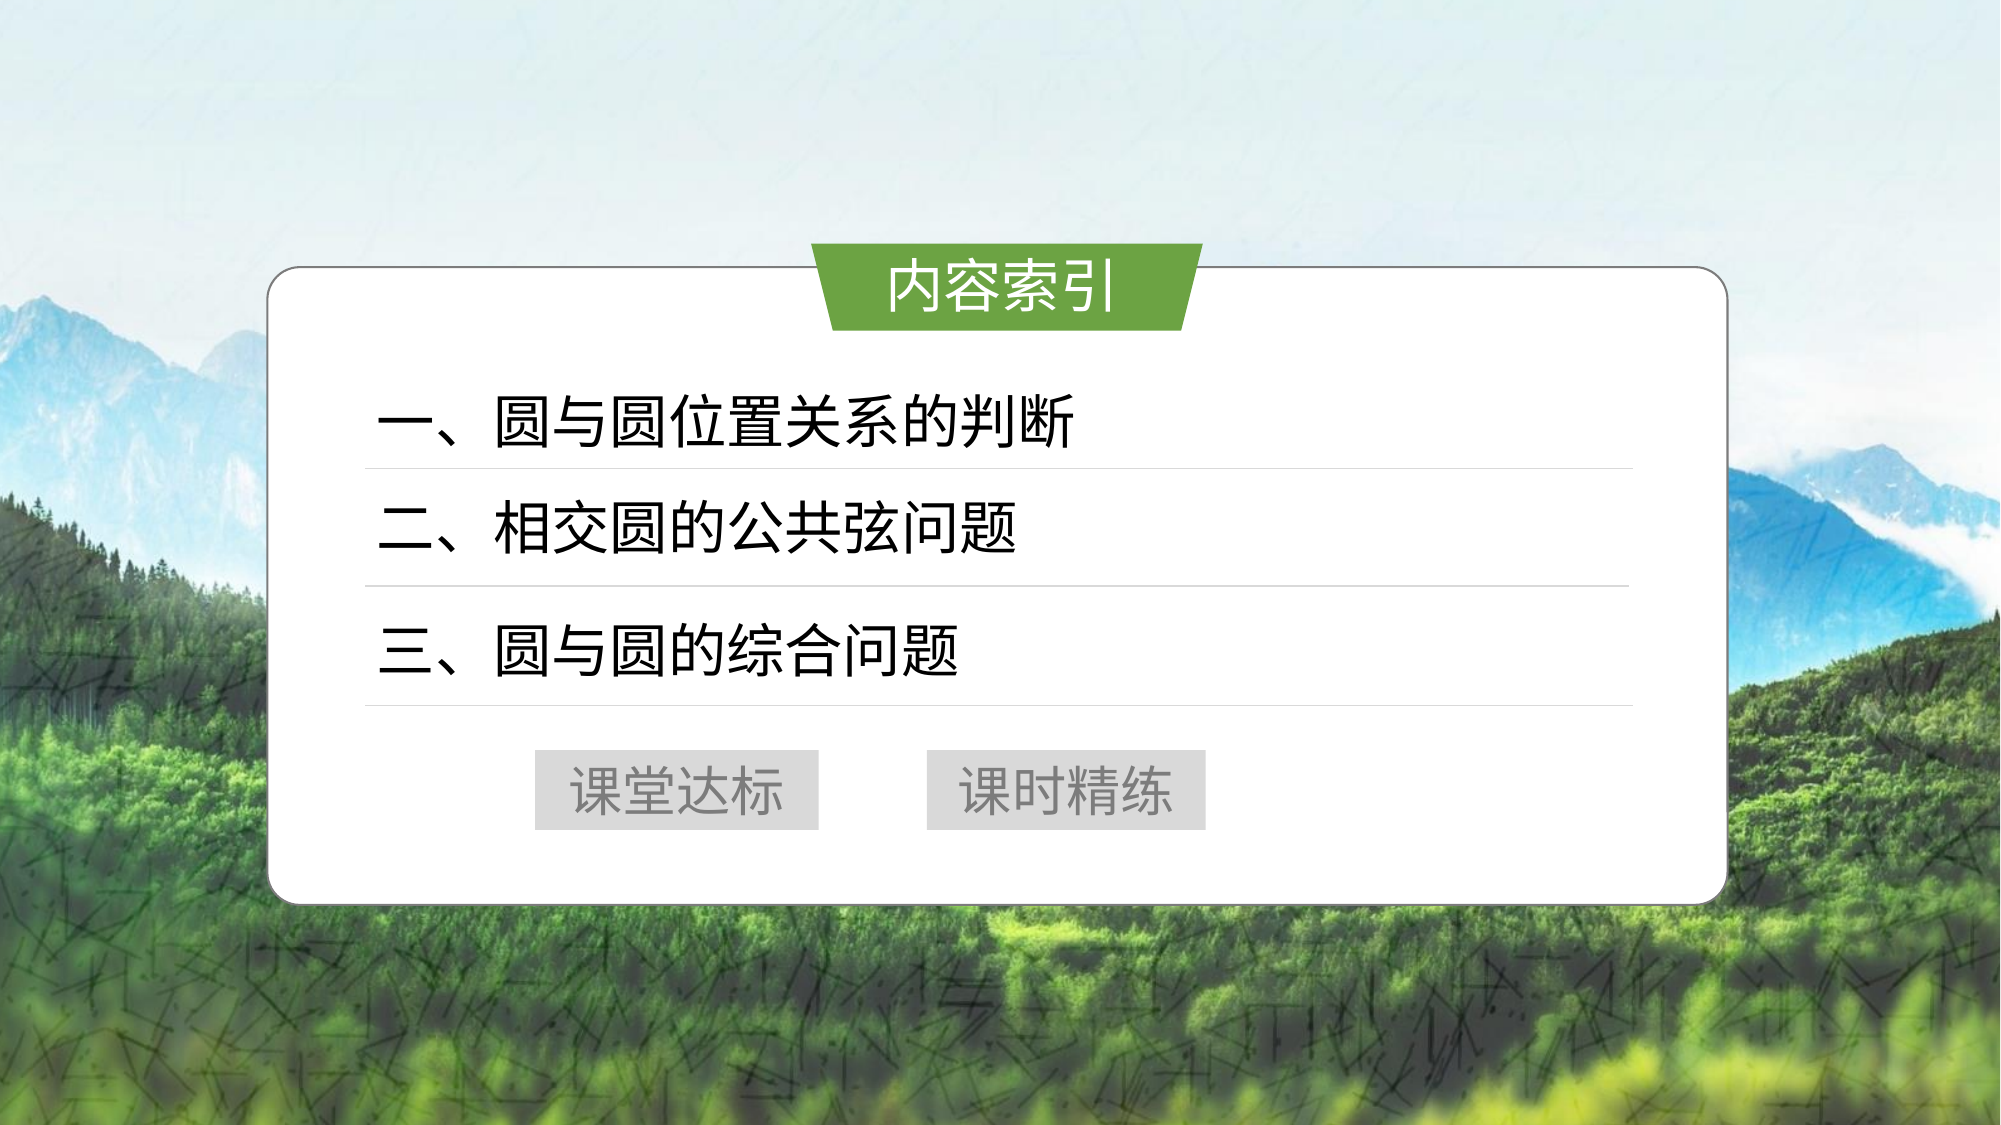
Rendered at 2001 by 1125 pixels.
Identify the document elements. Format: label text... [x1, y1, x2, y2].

text_box 内容索引 [834, 255, 1169, 267]
picture [0, 0, 2001, 1125]
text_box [267, 267, 1728, 905]
text_box [809, 242, 1205, 267]
